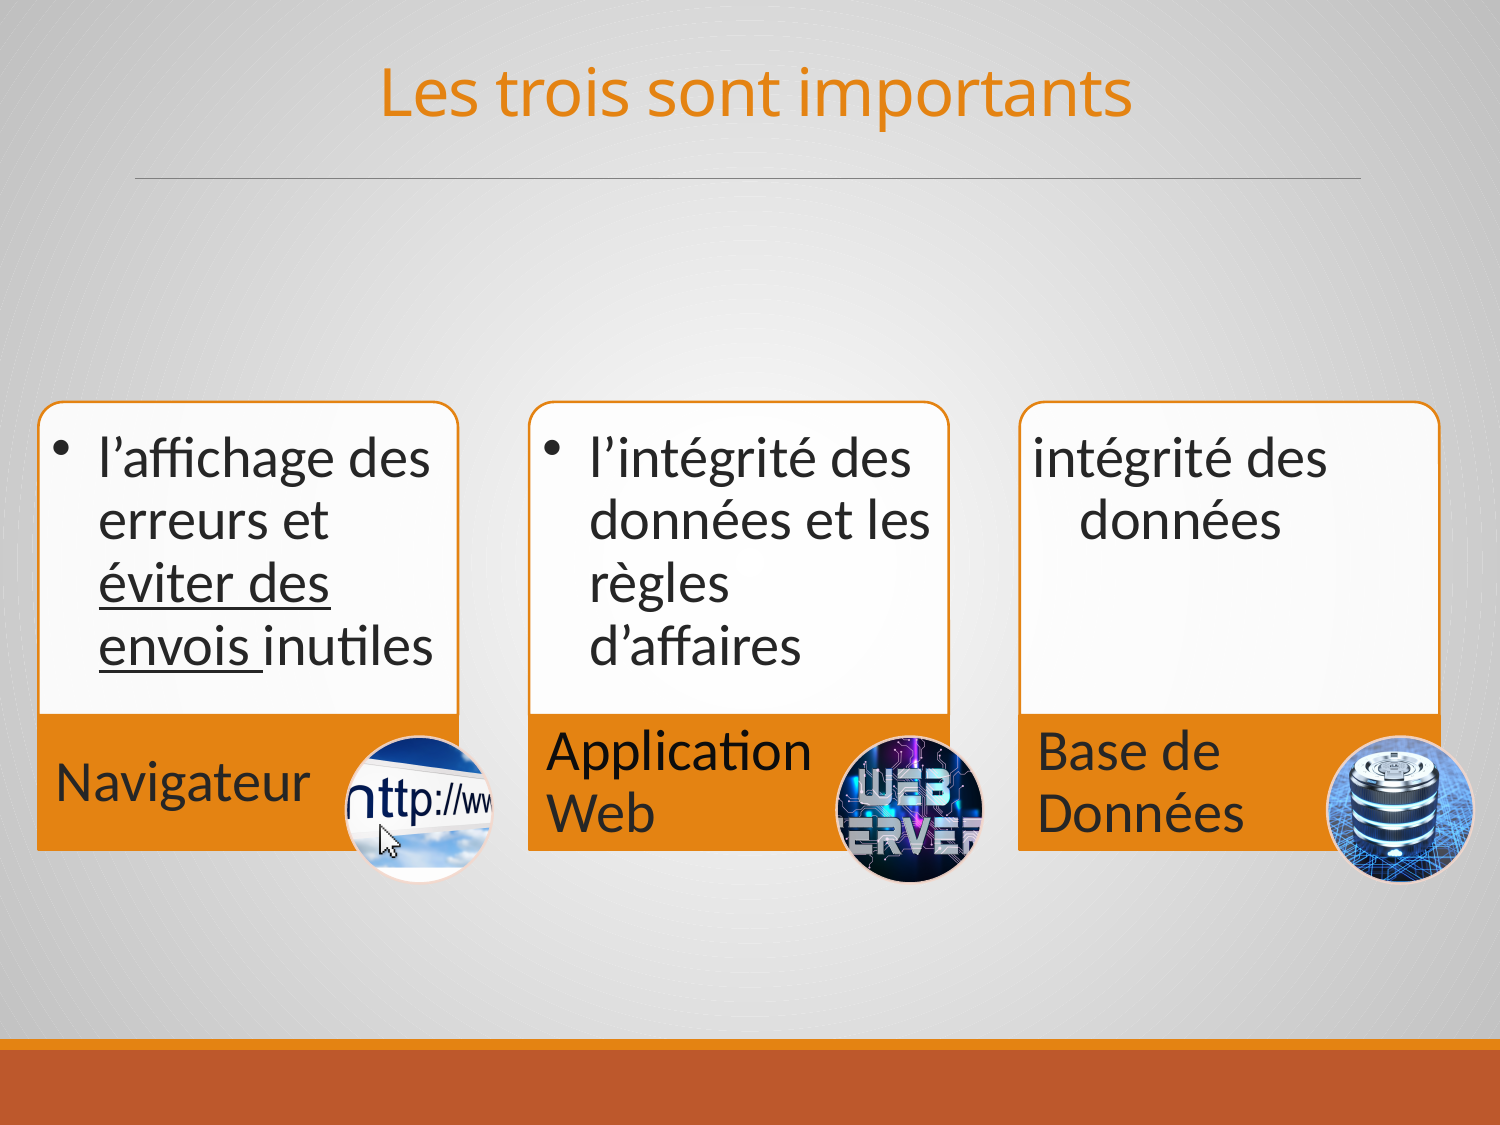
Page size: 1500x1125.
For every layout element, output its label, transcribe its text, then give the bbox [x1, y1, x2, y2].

title Les trois sont importants [12, 37, 1500, 138]
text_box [36, 161, 1476, 1124]
